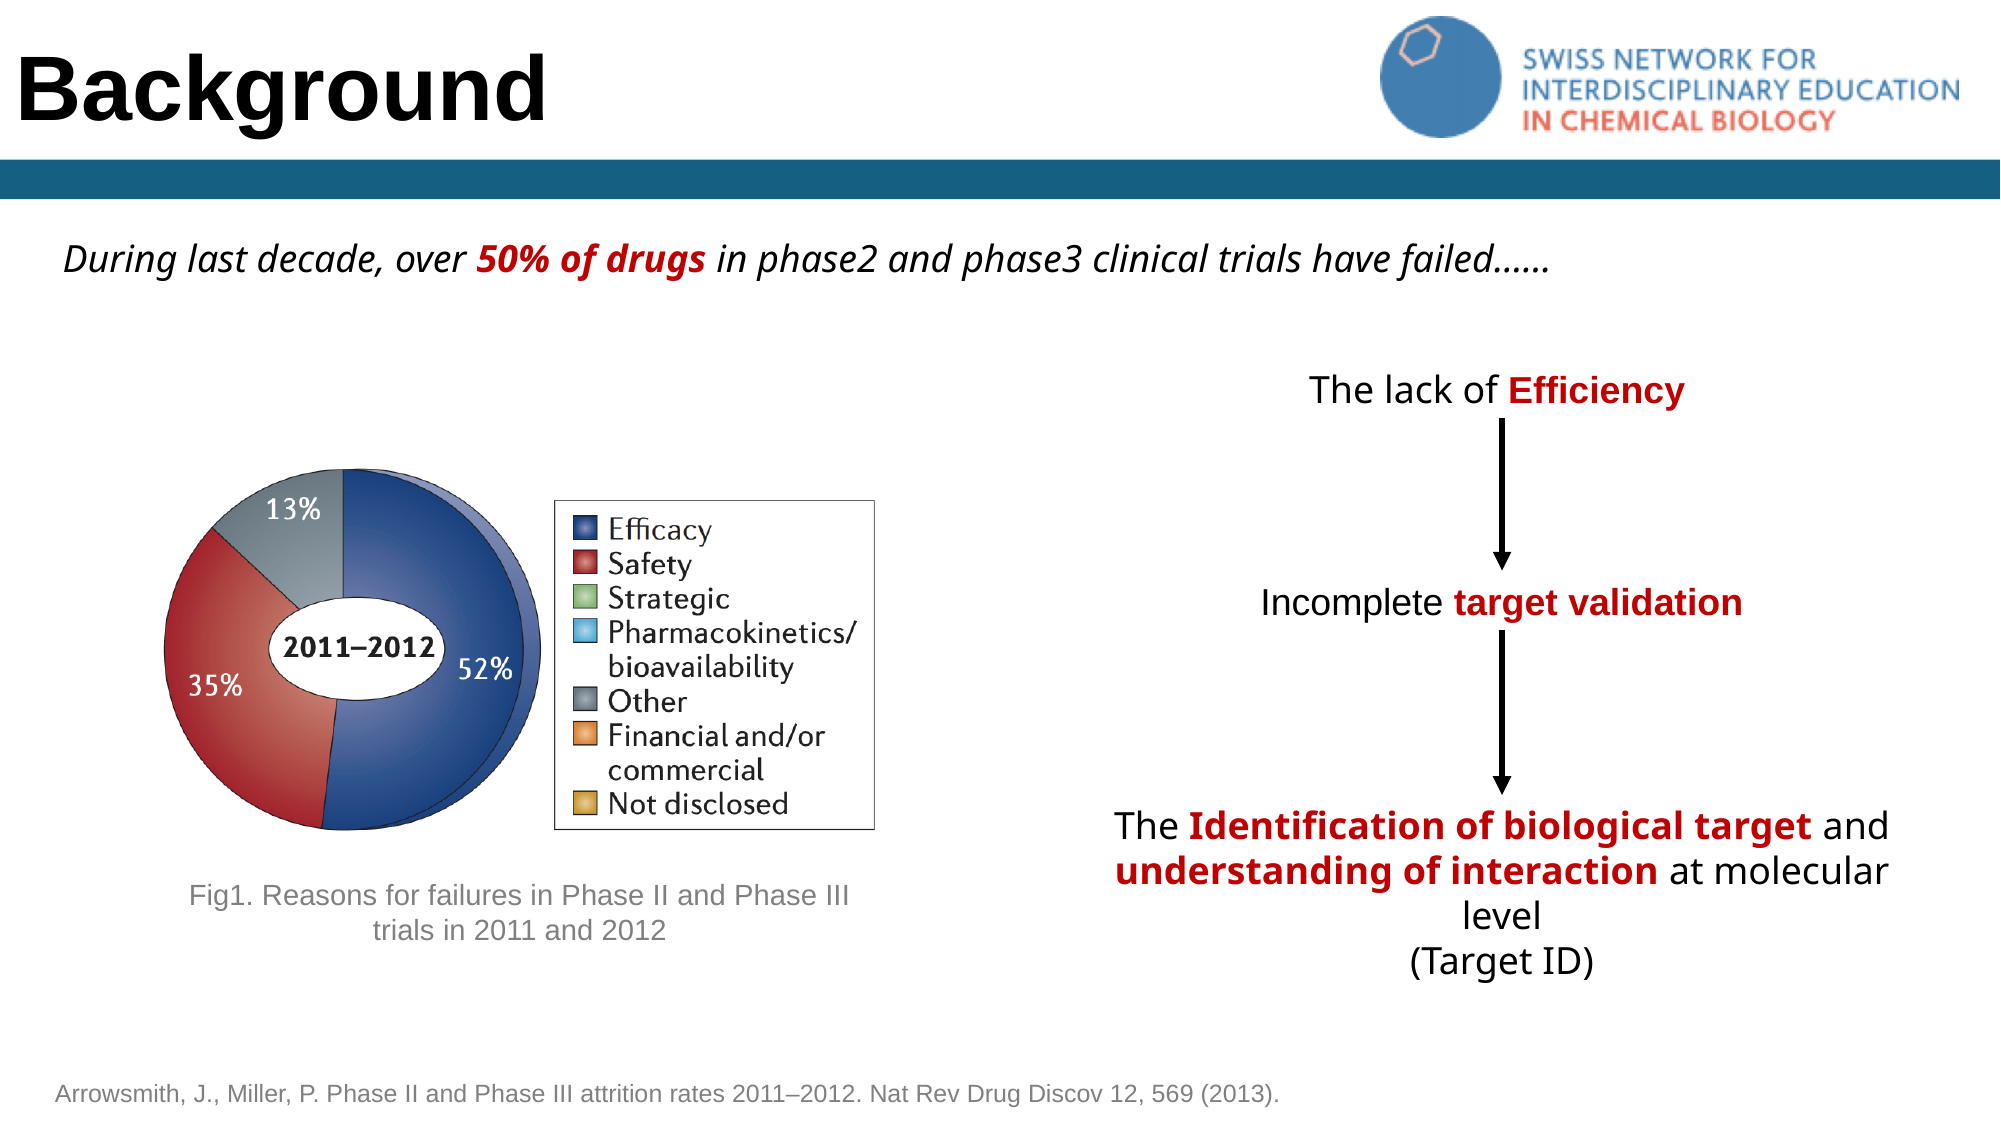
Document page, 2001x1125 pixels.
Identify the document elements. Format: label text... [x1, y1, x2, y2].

picture [103, 449, 913, 851]
text_box The Identification of biological target and understanding of interaction at molecular level (Target ID) [1088, 794, 1916, 990]
title Background [0, 0, 1725, 200]
text_box Arrowsmith, J., Miller, P. Phase II and Phase III attrition rates 2011–2012. Nat Rev Drug Discov 12, 569 (2013). [40, 1070, 1780, 1115]
text_box The lack of Efficiency [1294, 358, 1710, 419]
text_box Incomplete target validation [1245, 570, 1759, 631]
picture [1379, 15, 1959, 138]
text_box Fig1. Reasons for failures in Phase II and Phase III trials in 2011 and 2012 [168, 869, 872, 954]
text_box During last decade, over 50% of drugs in phase2 and phase3 clinical trials have failed…… [47, 228, 1567, 288]
text_box [0, 158, 2000, 201]
